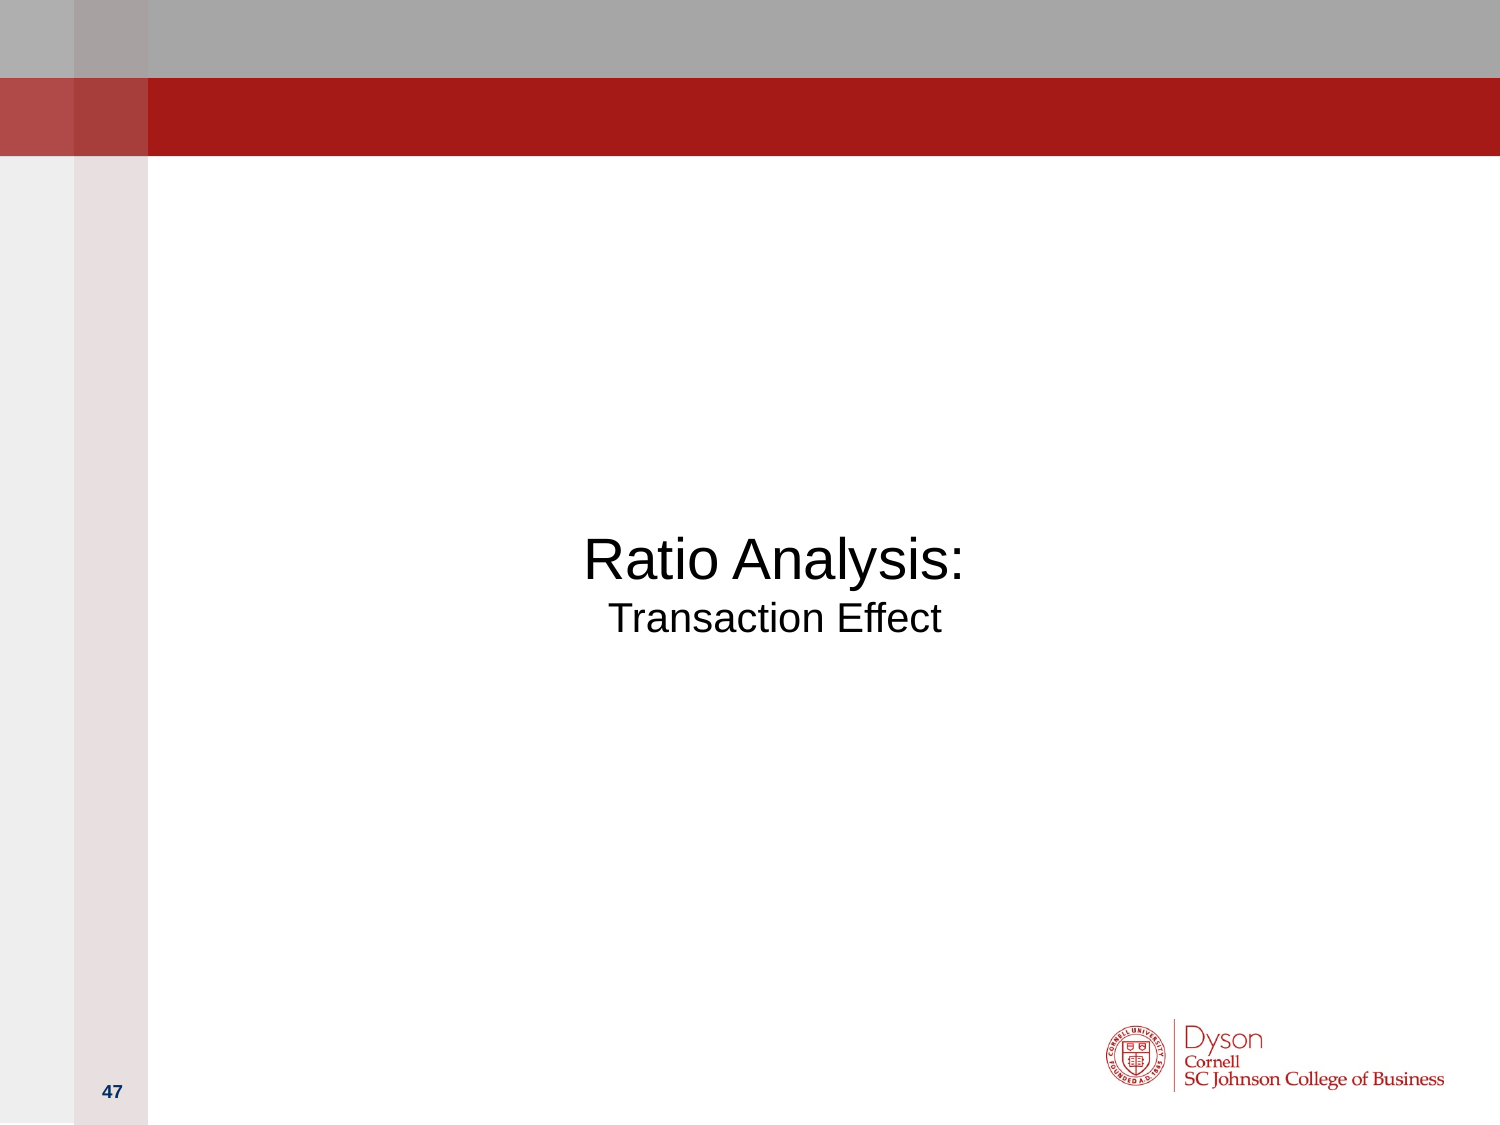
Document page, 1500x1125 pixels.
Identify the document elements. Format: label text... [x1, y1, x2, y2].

list Ratio Analysis: Transaction Effect [187, 200, 1363, 963]
slide_number 47 [74, 1071, 151, 1125]
picture [1106, 1019, 1444, 1092]
